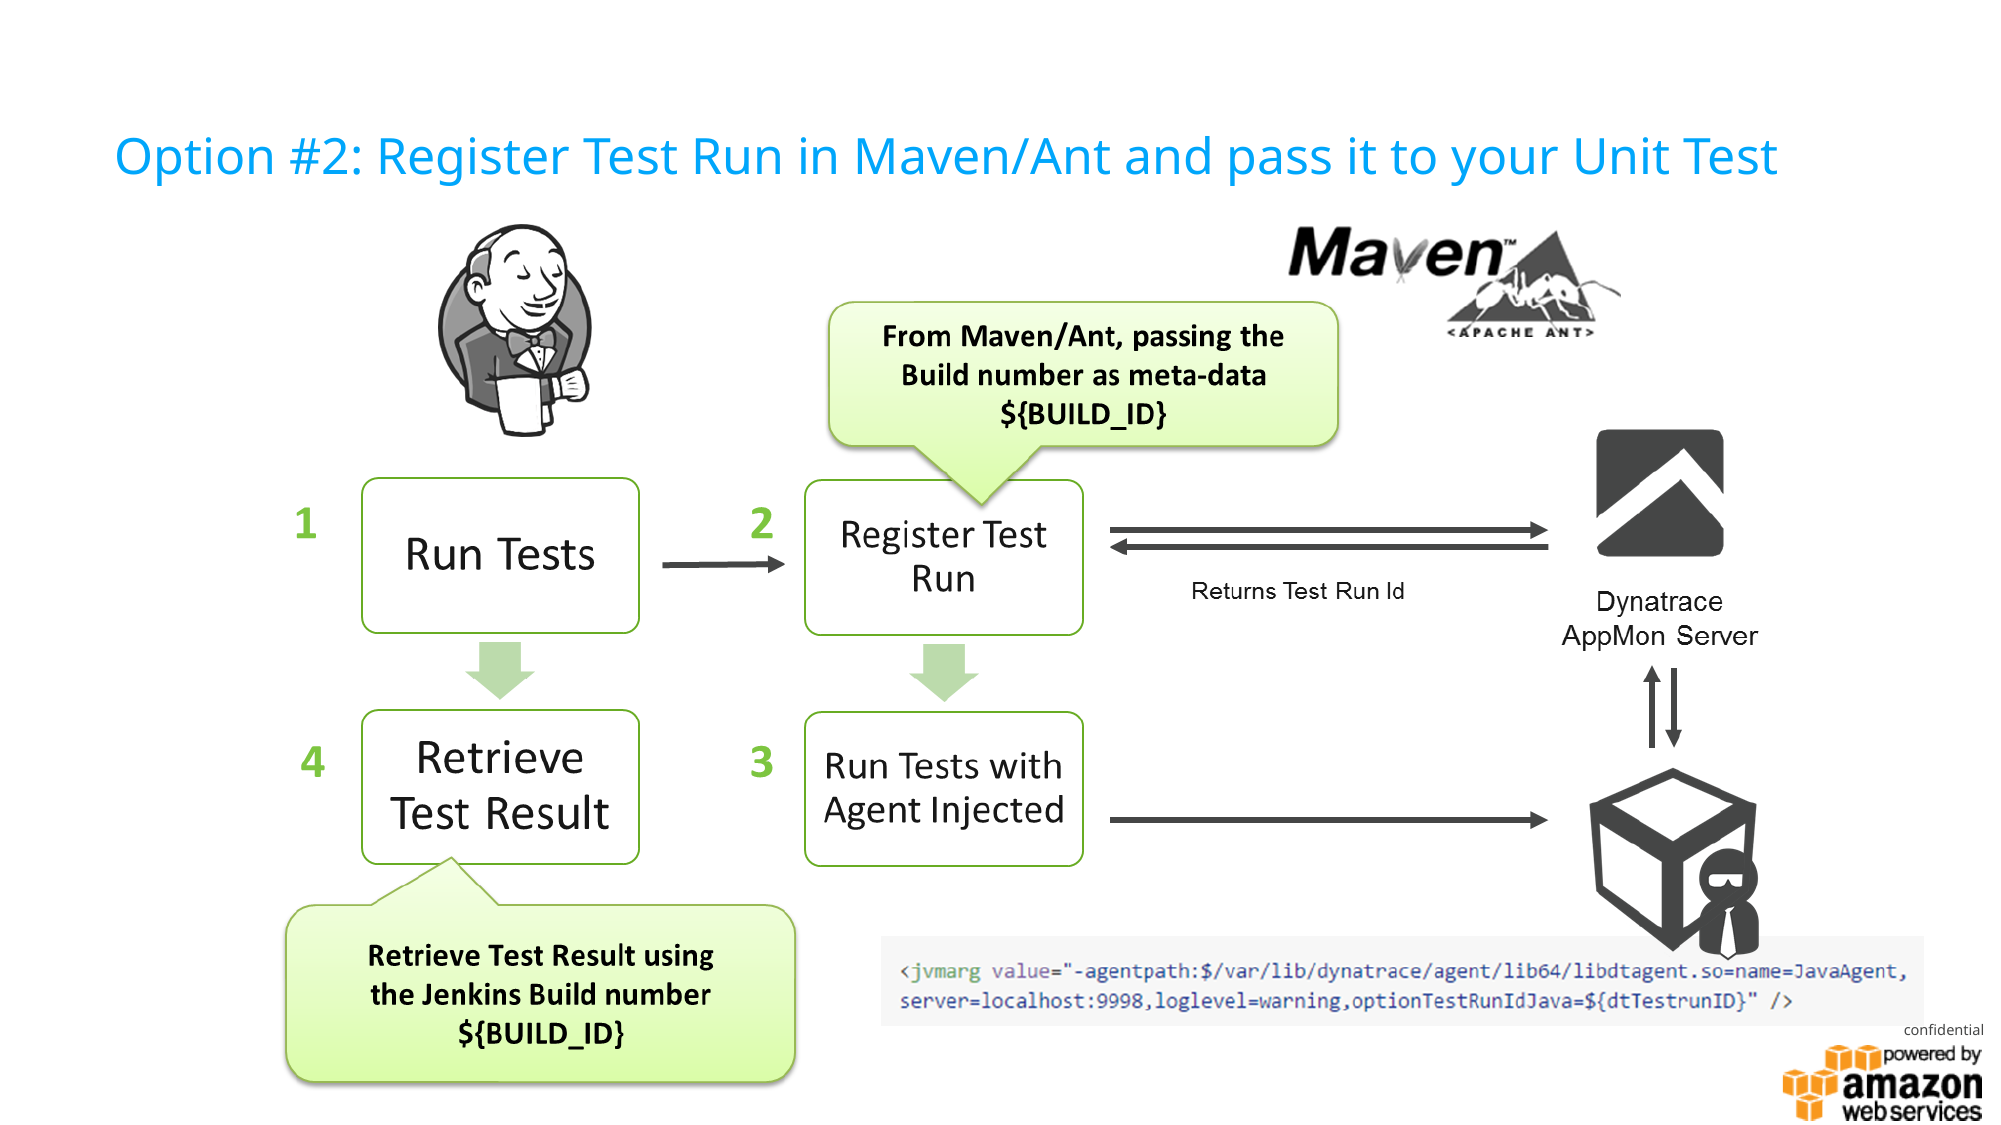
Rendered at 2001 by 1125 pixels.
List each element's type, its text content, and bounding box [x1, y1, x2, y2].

picture [215, 224, 1982, 1121]
title Option #2: Register Test Run in Maven/Ant and pass it to your Unit Test [114, 93, 1882, 204]
